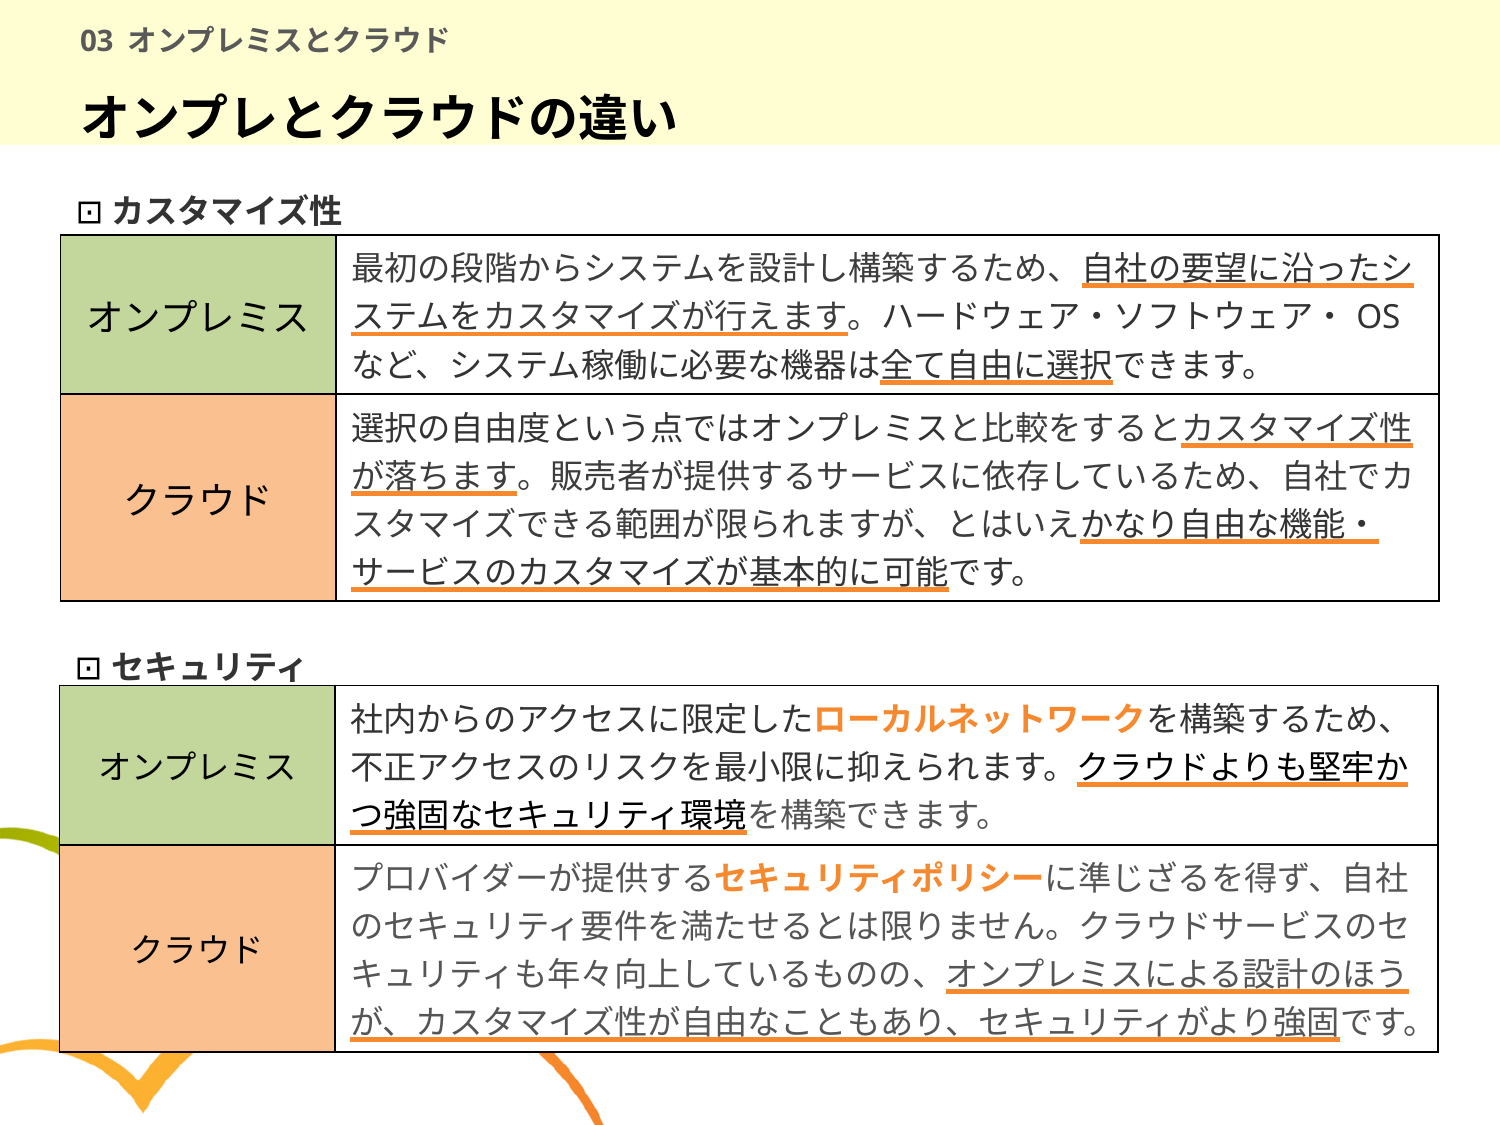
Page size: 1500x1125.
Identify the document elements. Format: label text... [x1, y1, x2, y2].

table_header 社内からのアクセスに限定したローカルネットワークを構築するため、不正アクセスのリスクを最小限に抑えられます。クラウドよりも堅牢かつ強固なセキュリティ環境を構築できます。 [336, 686, 1437, 844]
table_cell プロバイダーが提供するセキュリティポリシーに準じざるを得ず、自社のセキュリティ要件を満たせるとは限りません。クラウドサービスのセキュリティも年々向上しているものの、オンプレミスによる設計のほうが、カスタマイズ性が自由なこともあり、セキュリティがより強固です。 [336, 846, 1437, 1051]
table_header 最初の段階からシステムを設計し構築するため、自社の要望に沿ったシステムをカスタマイズが行えます。ハードウェア・ソフトウェア・OSなど、システム稼働に必要な機器は全て自由に選択できます。 [337, 236, 1438, 393]
picture [0, 0, 1500, 1125]
list ⊡カスタマイズ性 [60, 182, 1478, 561]
title 03 オンプレミスとクラウド [64, 0, 502, 68]
table_cell クラウド [60, 846, 334, 1051]
table_header オンプレミス [61, 236, 335, 393]
table_header オンプレミス [60, 686, 334, 844]
table_cell 選択の自由度という点ではオンプレミスと比較をするとカスタマイズ性が落ちます。販売者が提供するサービスに依存しているため、自社でカスタマイズできる範囲が限られますが、とはいえかなり自由な機能・サービスのカスタマイズが基本的に可能です。 [337, 395, 1438, 600]
text_box オンプレとクラウドの違い [64, 68, 1322, 164]
table_cell クラウド [61, 395, 335, 600]
text_box ⊡セキュリティ [59, 633, 1478, 1012]
